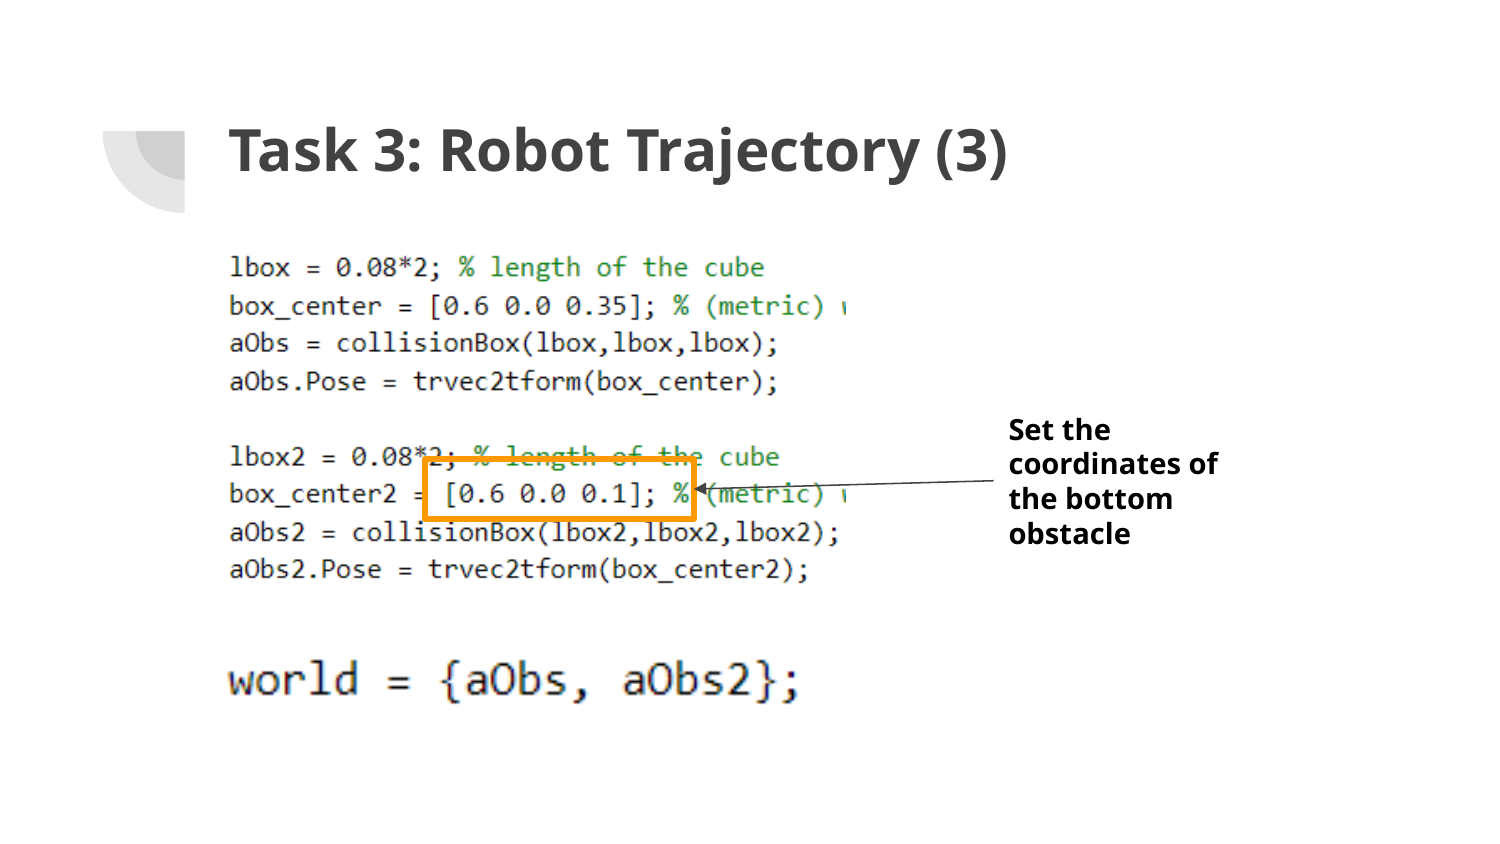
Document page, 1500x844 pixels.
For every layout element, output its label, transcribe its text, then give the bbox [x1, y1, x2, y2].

title Task 3: Robot Trajectory (3) [213, 98, 1368, 263]
picture [208, 243, 846, 600]
picture [223, 641, 815, 730]
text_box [424, 395, 1281, 533]
